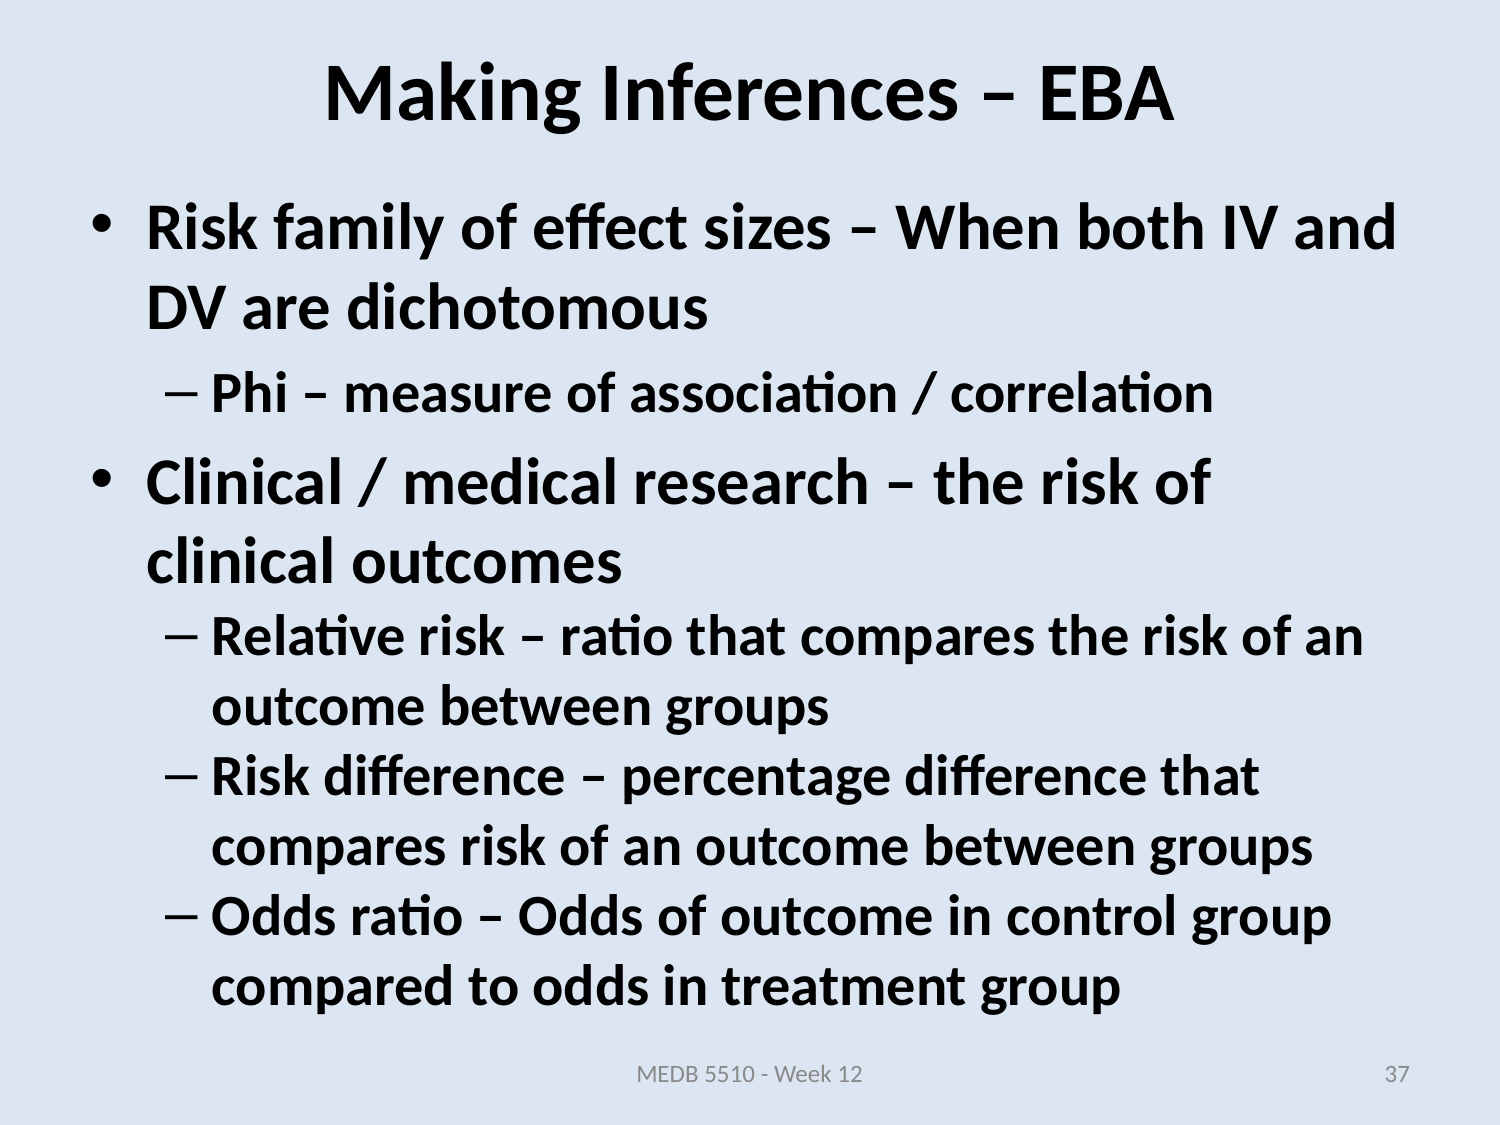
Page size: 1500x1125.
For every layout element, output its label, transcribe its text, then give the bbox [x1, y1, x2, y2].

footer MEDB 5510 - Week 12 [512, 1042, 988, 1103]
title Making Inferences – EBA [75, 0, 1425, 174]
slide_number 37 [1074, 1042, 1425, 1103]
list Risk family of effect sizes – When both IV and DV are dichotomous Phi – measure of association / correlation Clinical / medical research – the risk of clinical outcomes Relative risk – ratio that compares the risk of an outcome between groups Risk difference – percentage difference that compares risk of an outcome between groups Odds ratio – Odds of outcome in control group compared to odds in treatment group [75, 174, 1425, 1038]
